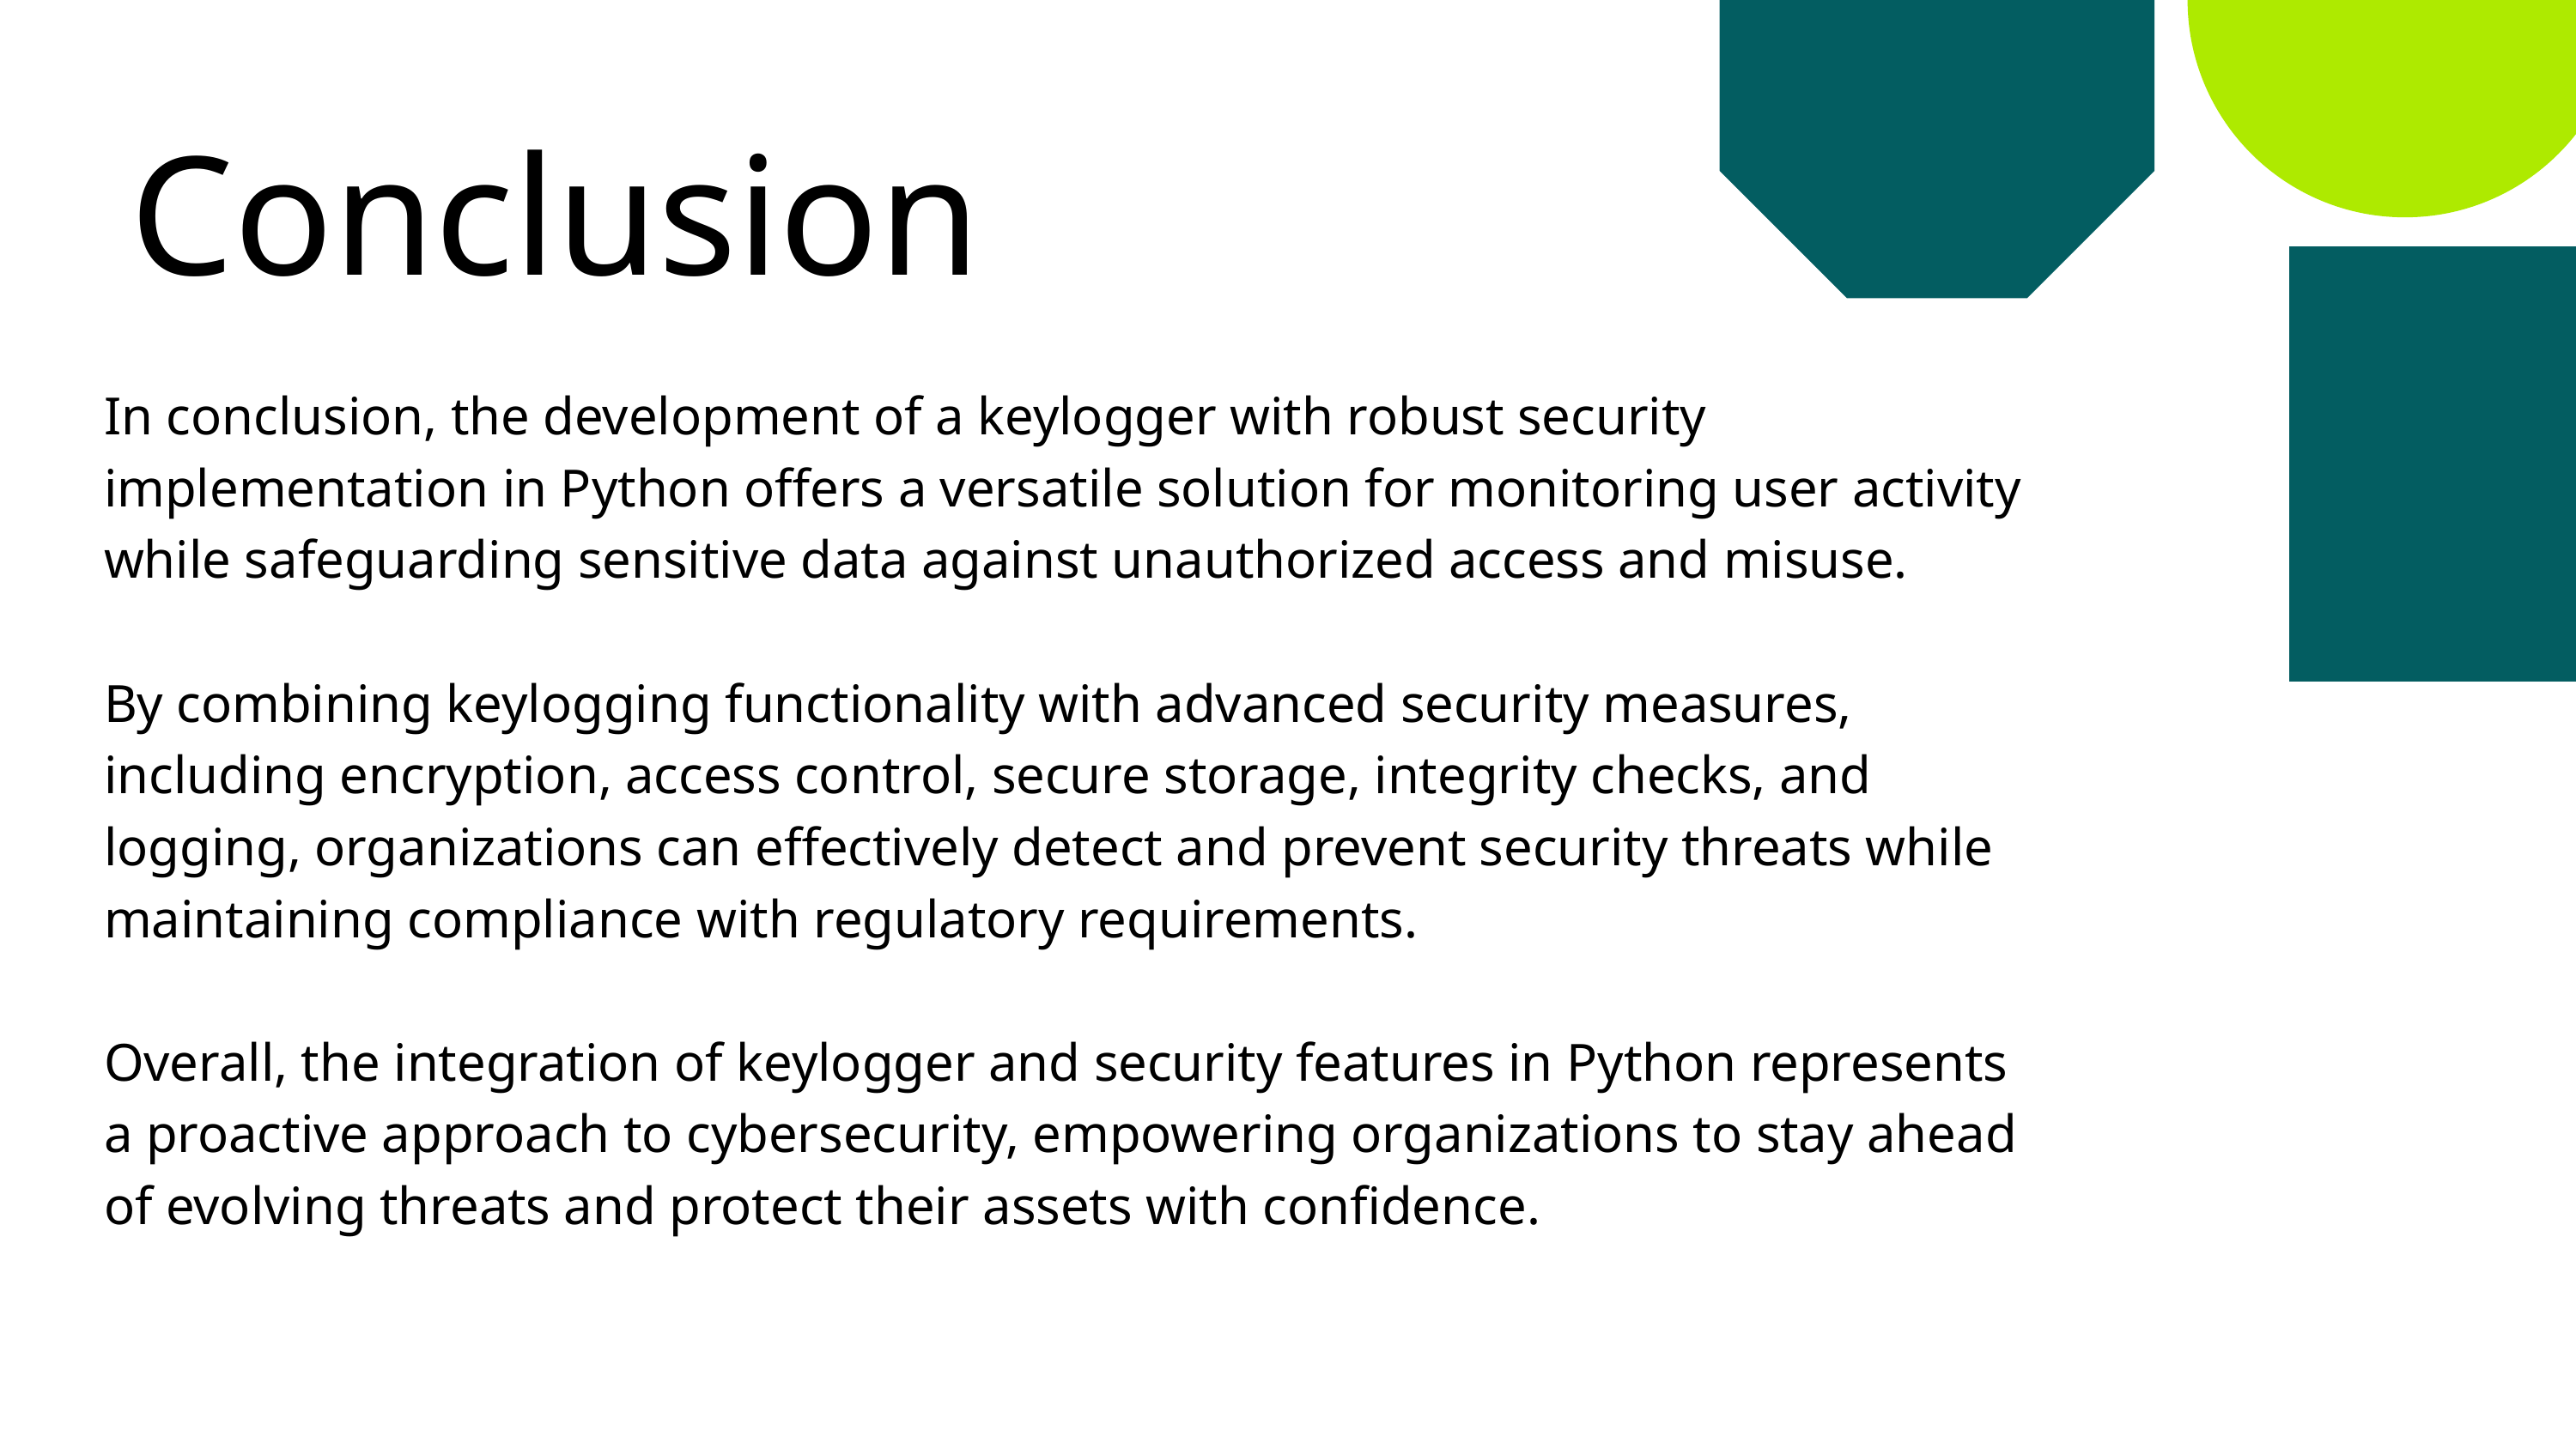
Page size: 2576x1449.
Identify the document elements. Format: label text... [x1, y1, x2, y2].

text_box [2289, 246, 2576, 682]
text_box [1719, 0, 2155, 299]
text_box In conclusion, the development of a keylogger with robust security implementation in Python offers a versatile solution for monitoring user activity while safeguarding sensitive data against unauthorized access and misuse. By combining keylogging functionality with advanced security measures, including encryption, access control, secure storage, integrity checks, and logging, organizations can effectively detect and prevent security threats while maintaining compliance with regulatory requirements. Overall, the integration of keylogger and security features in Python represents a proactive approach to cybersecurity, empowering organizations to stay ahead of evolving threats and protect their assets with confidence. [103, 373, 2472, 1235]
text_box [2187, 0, 2576, 218]
text_box Conclusion [103, 77, 1007, 308]
